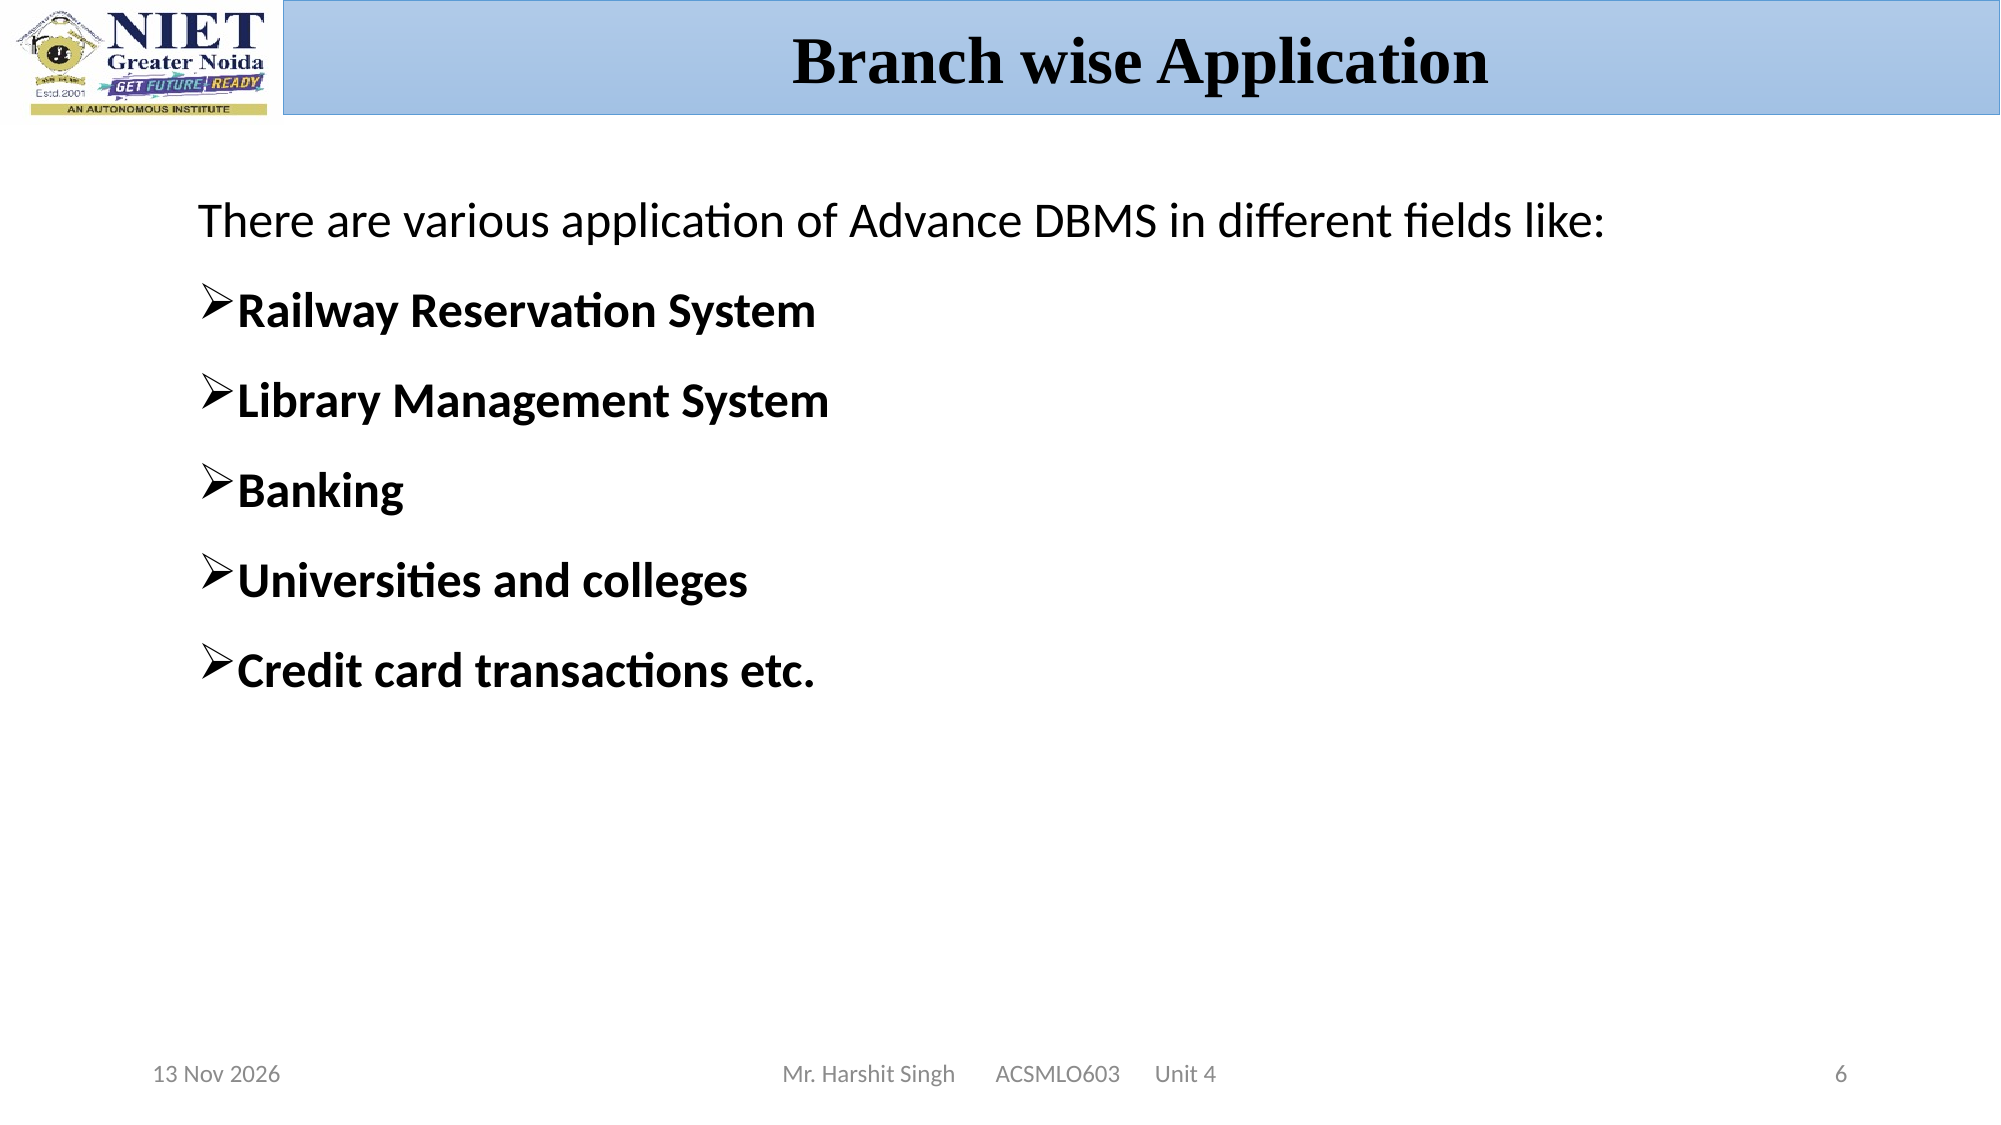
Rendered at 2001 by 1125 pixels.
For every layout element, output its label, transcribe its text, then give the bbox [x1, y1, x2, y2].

slide_number Apr-25 [137, 1042, 588, 1103]
text_box Branch wise Application [284, 0, 2000, 115]
text_box There are various application of Advance DBMS in different fields like: Railway Reservation System Library Management System Banking Universities and colleges Credit card transactions etc. [183, 149, 1834, 855]
picture [0, 0, 284, 125]
footer Mr. Harshit Singh ACSMLO603 Unit 4 [662, 1042, 1338, 1103]
slide_number 6 [1412, 1042, 1863, 1103]
